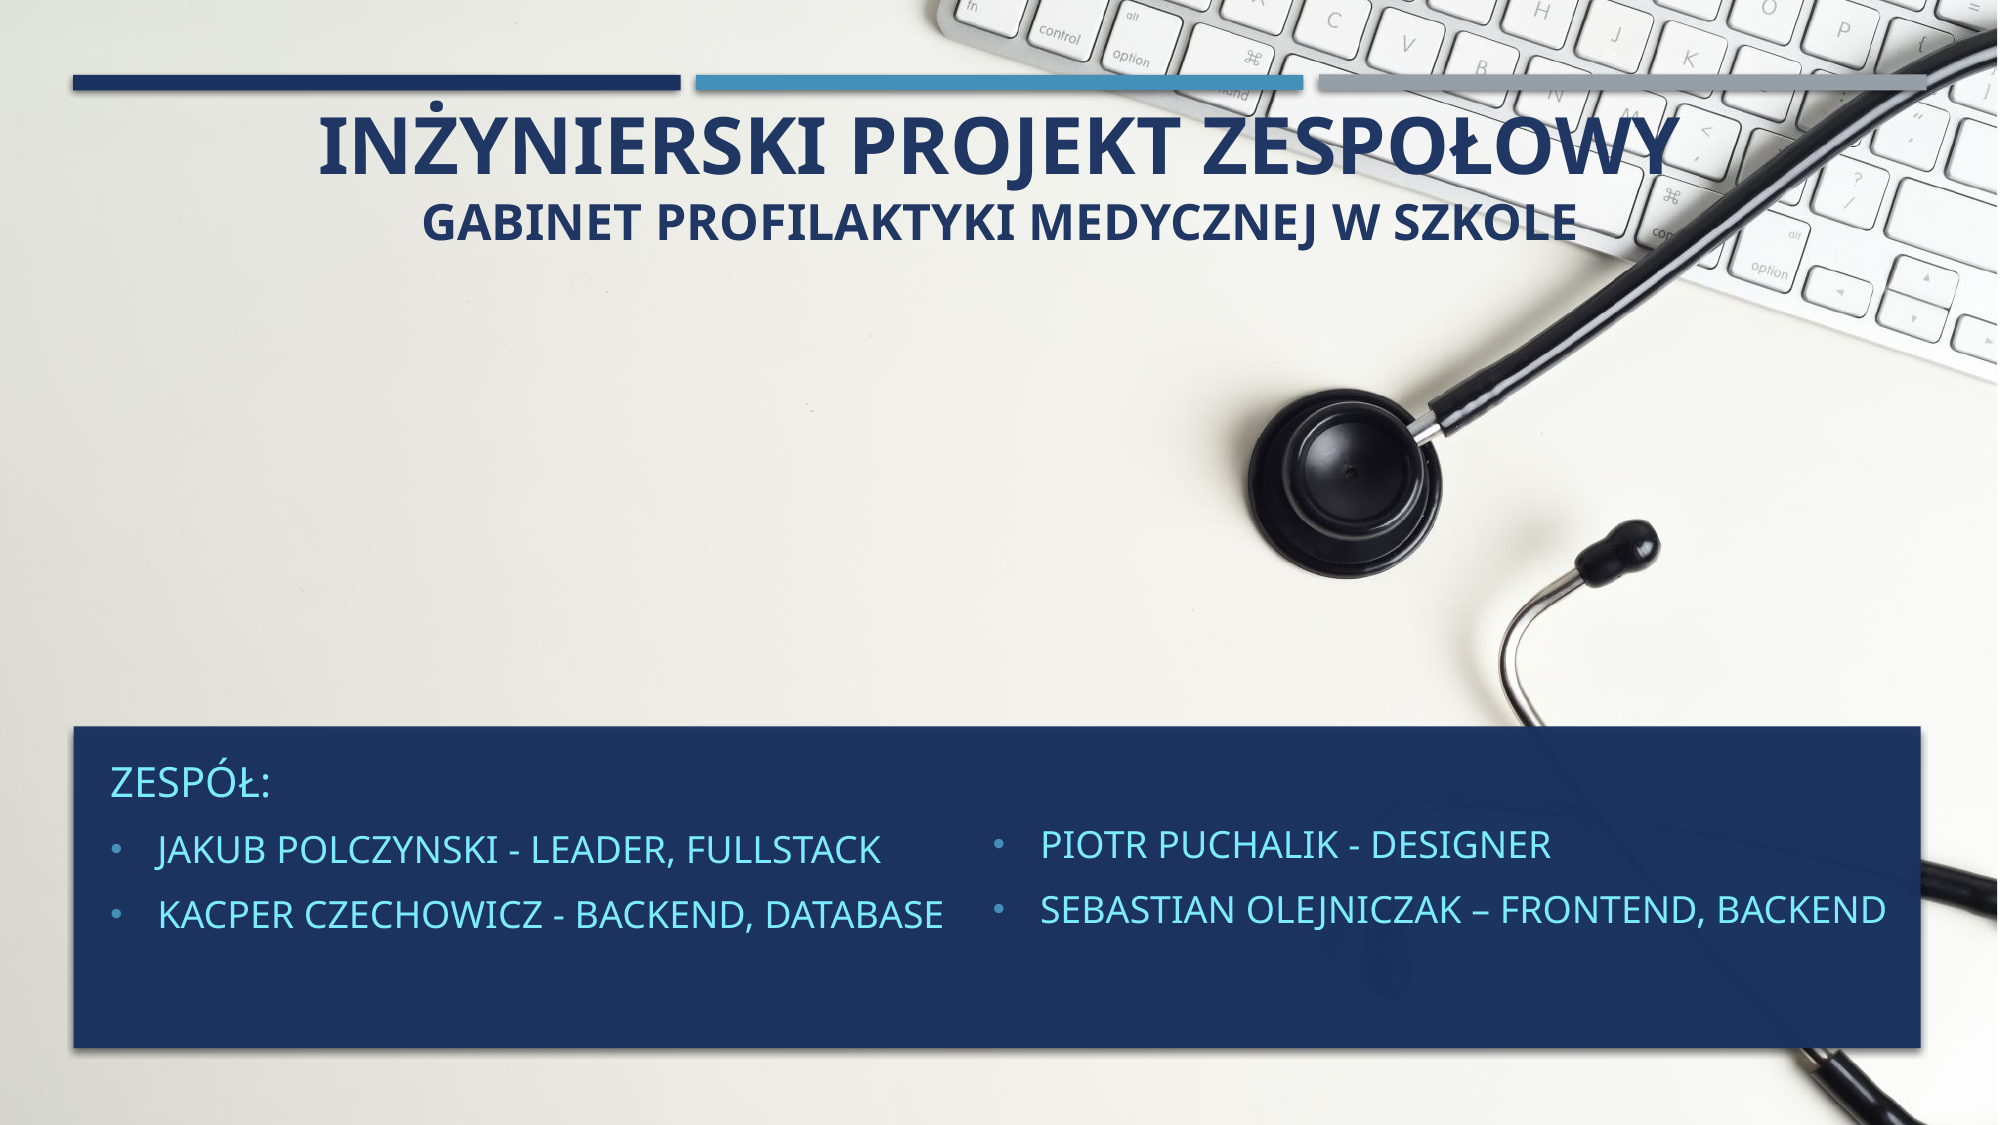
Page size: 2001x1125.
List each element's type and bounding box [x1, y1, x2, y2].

text_box [72, 73, 1928, 92]
picture [0, 0, 1998, 1125]
